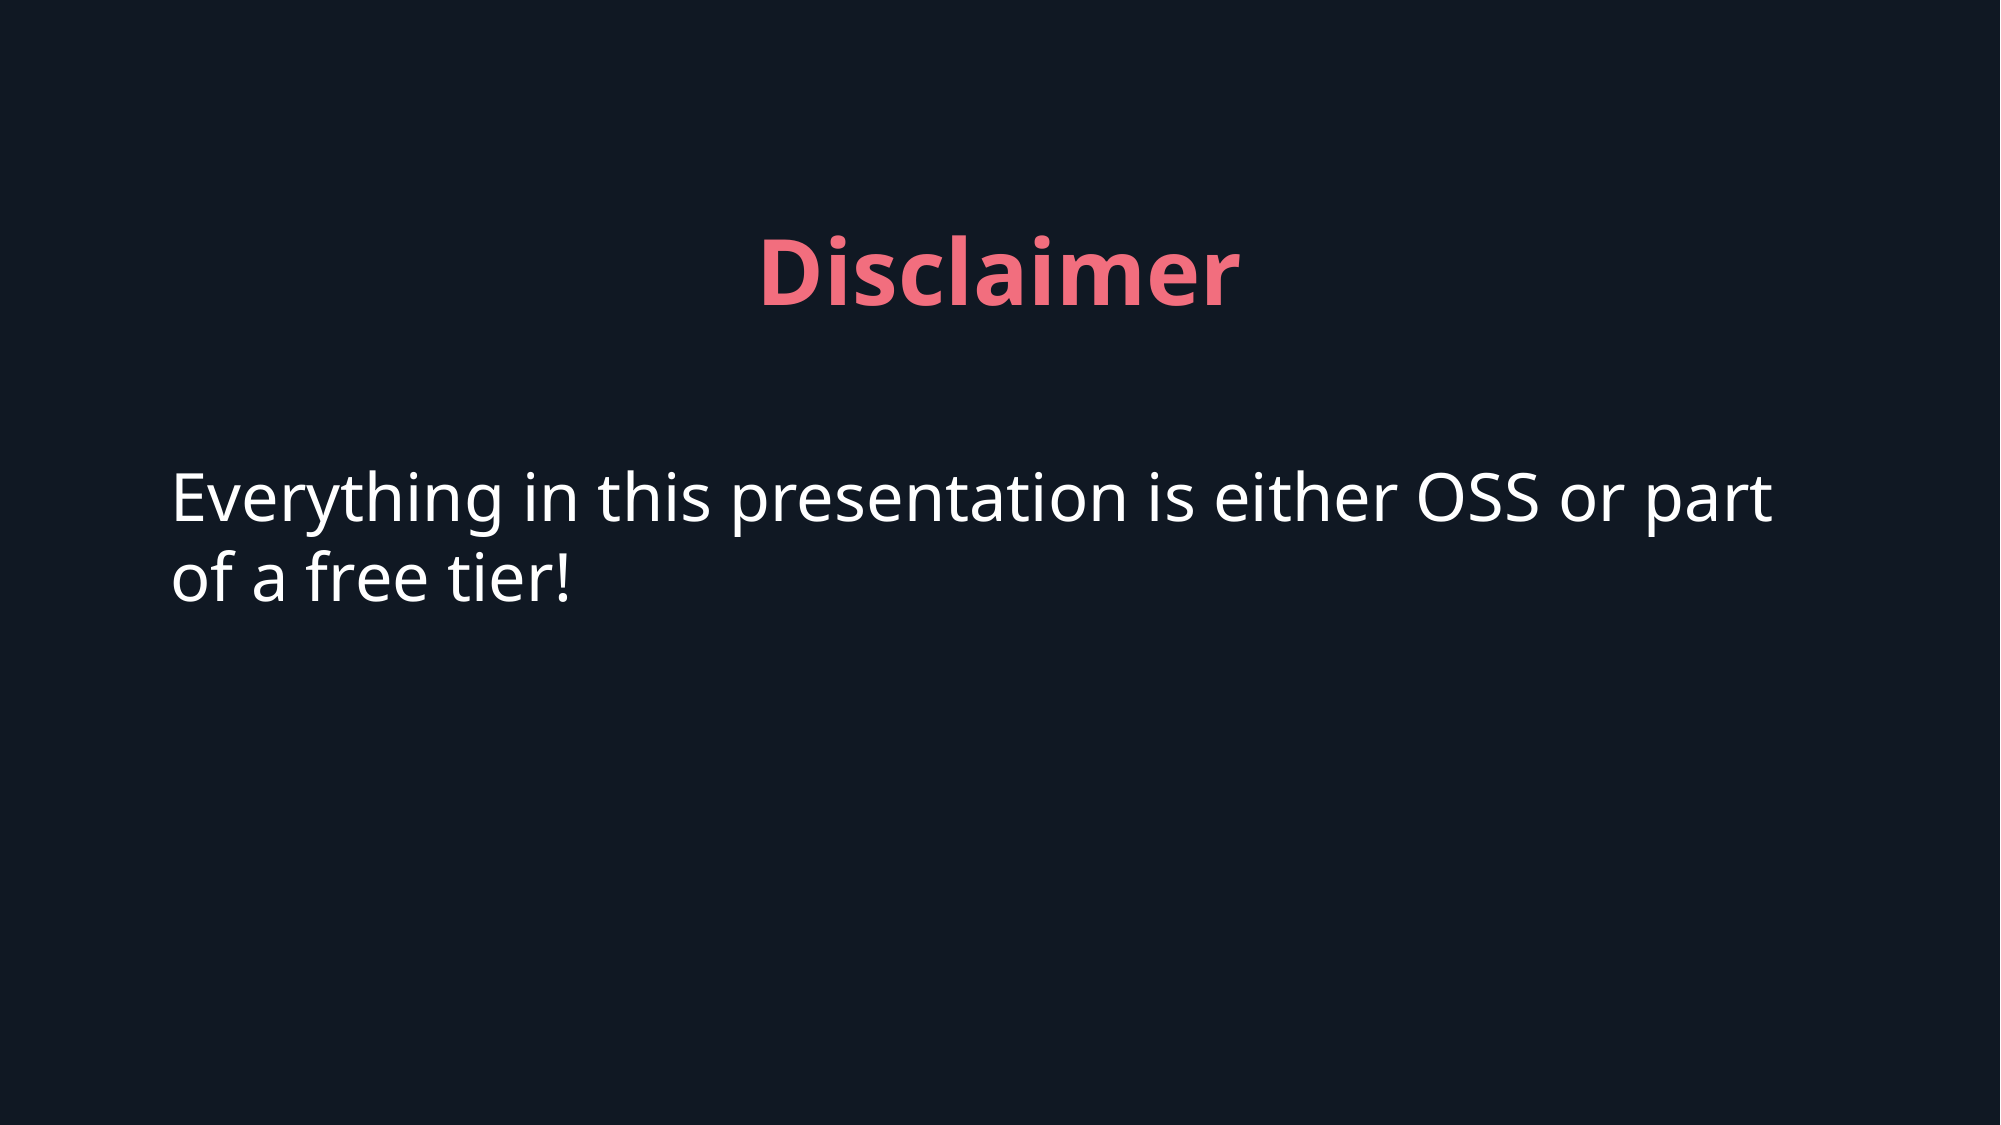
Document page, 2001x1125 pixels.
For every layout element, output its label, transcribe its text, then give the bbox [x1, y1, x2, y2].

text_box Disclaimer [42, 218, 1958, 328]
text_box Everything in this presentation is either OSS or part of a free tier! [128, 447, 1871, 623]
